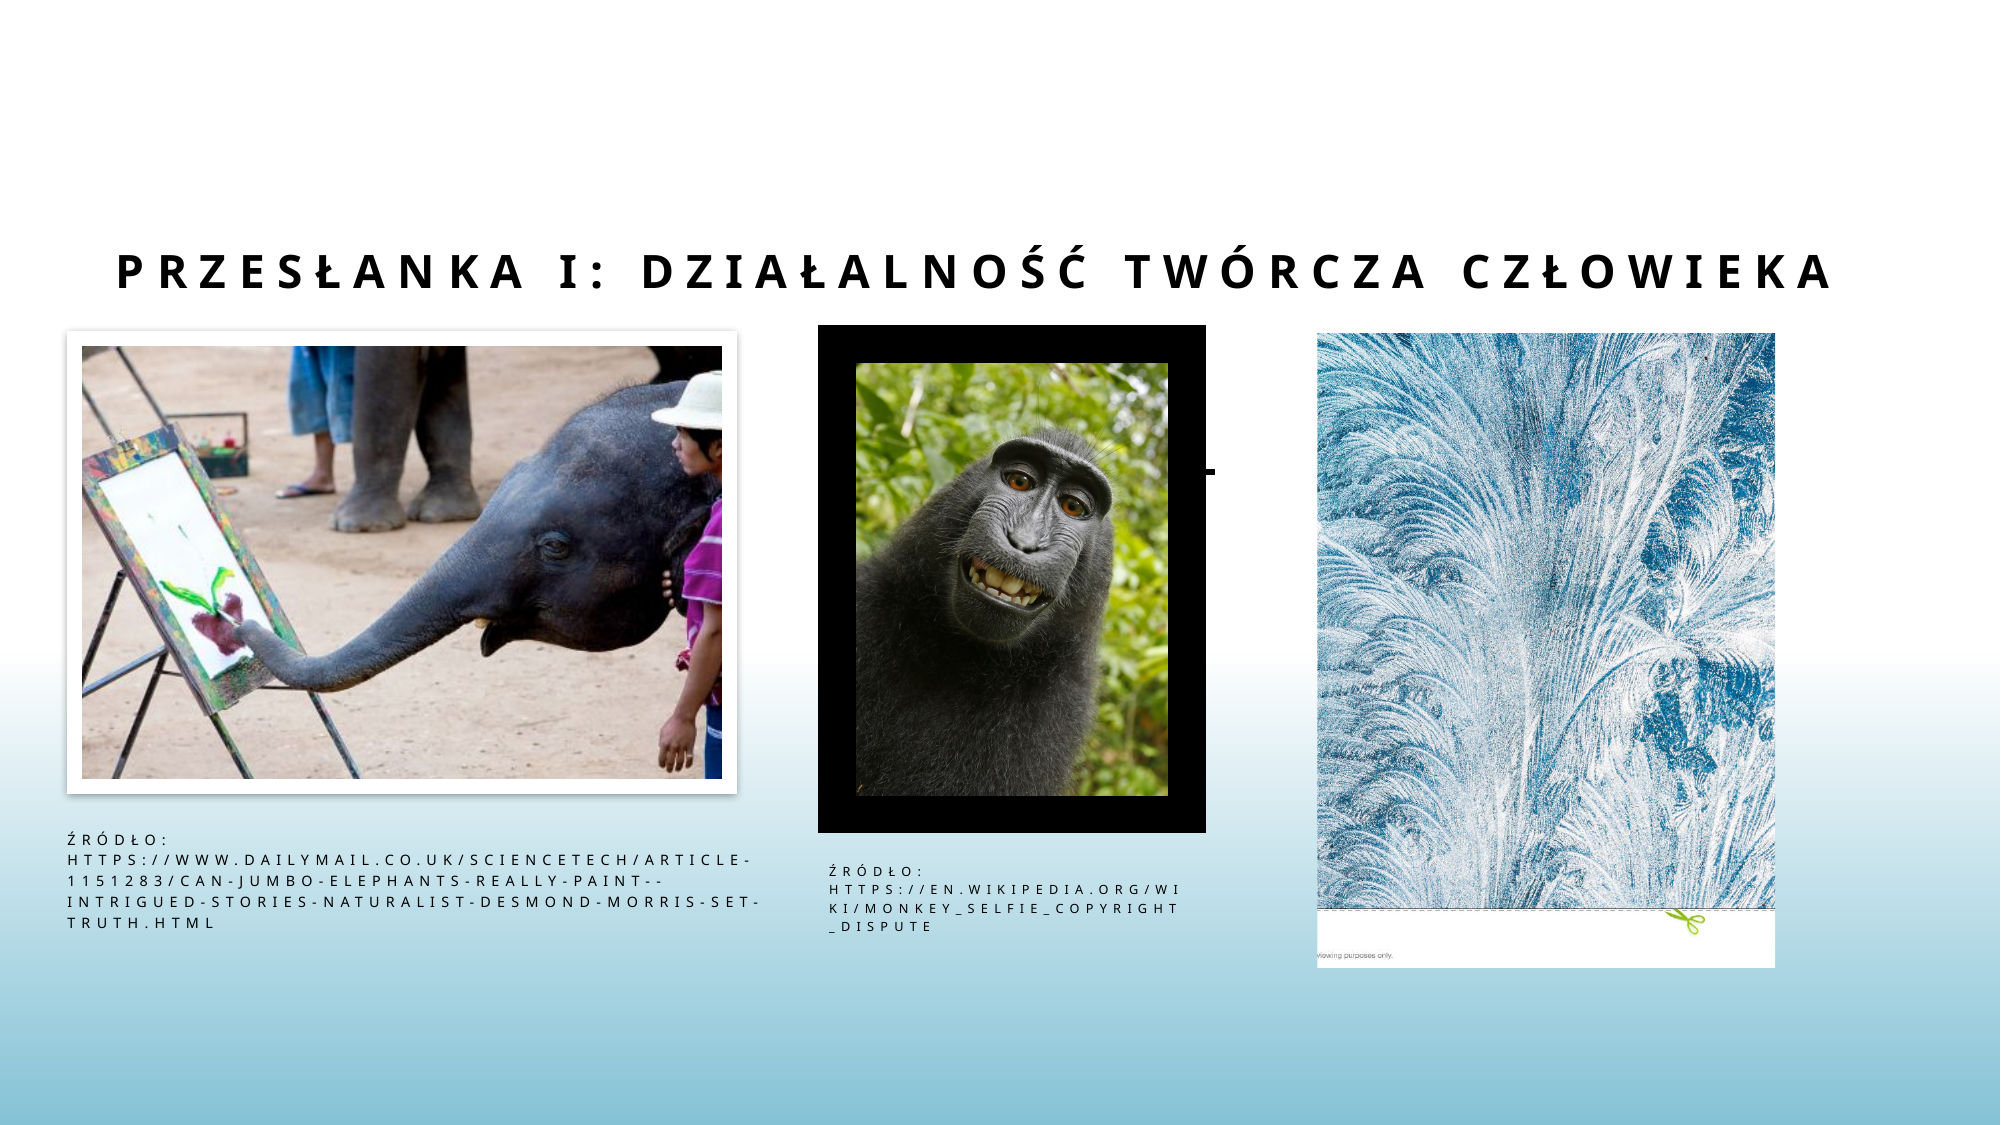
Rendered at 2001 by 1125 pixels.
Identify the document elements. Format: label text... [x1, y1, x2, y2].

list Źródło: https://www.dailymail.co.uk/sciencetech/article-1151283/Can-jumbo-elephants-really-paint--Intrigued-stories-naturalist-Desmond-Morris-set-truth.html [52, 819, 815, 942]
title Przesłanka I: Działalność Twórcza człowieka [100, 180, 1851, 305]
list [81, 345, 723, 780]
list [855, 362, 1169, 796]
picture [1317, 333, 1776, 968]
list Źródło: https://en.wikipedia.org/wiki/Monkey_selfie_copyright_dispute [814, 853, 1202, 942]
